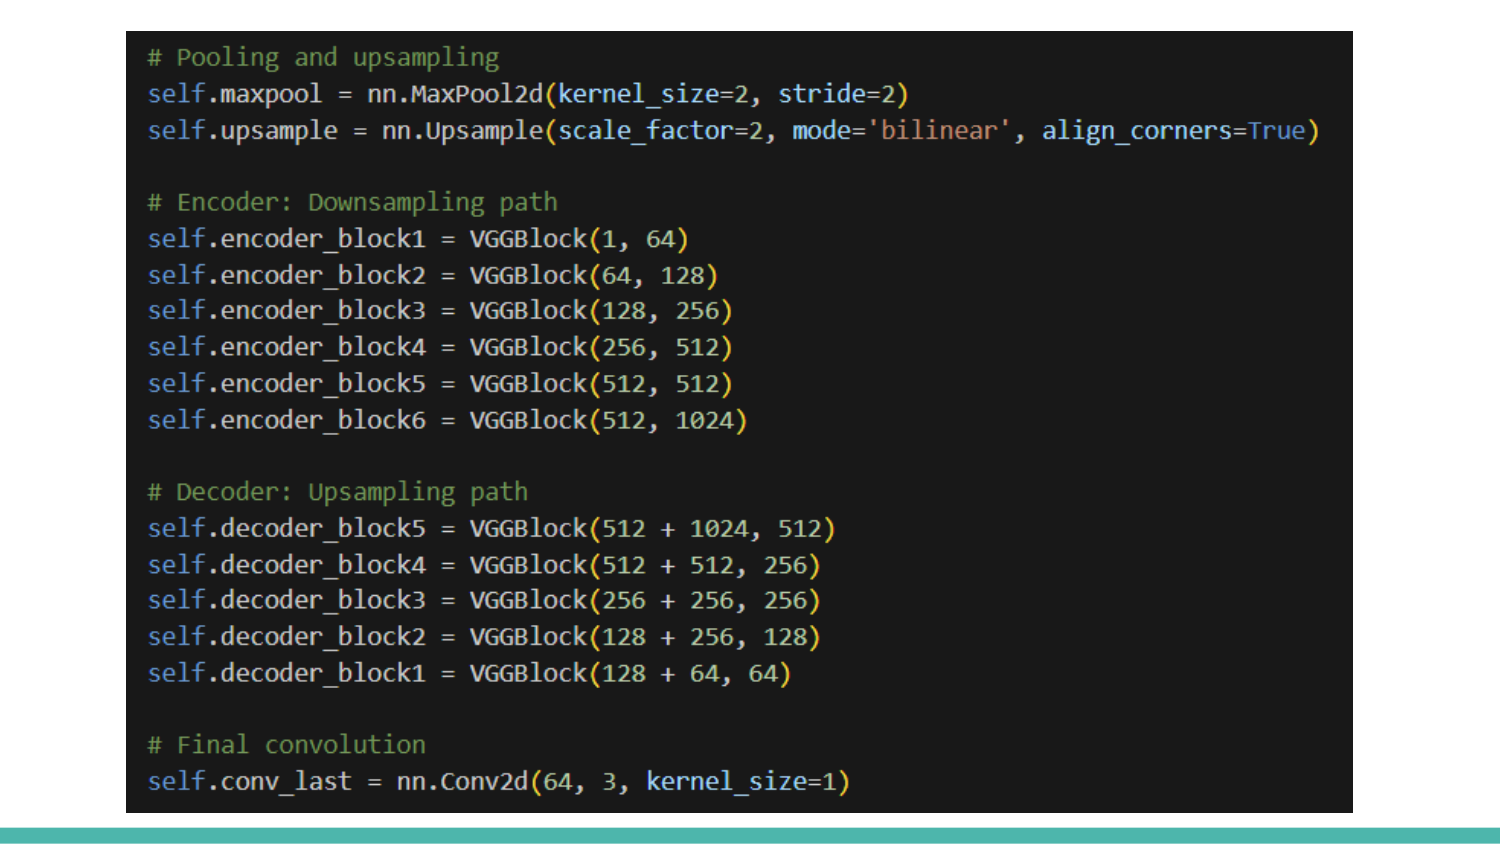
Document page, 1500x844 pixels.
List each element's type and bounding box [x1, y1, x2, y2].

picture [125, 30, 1353, 813]
